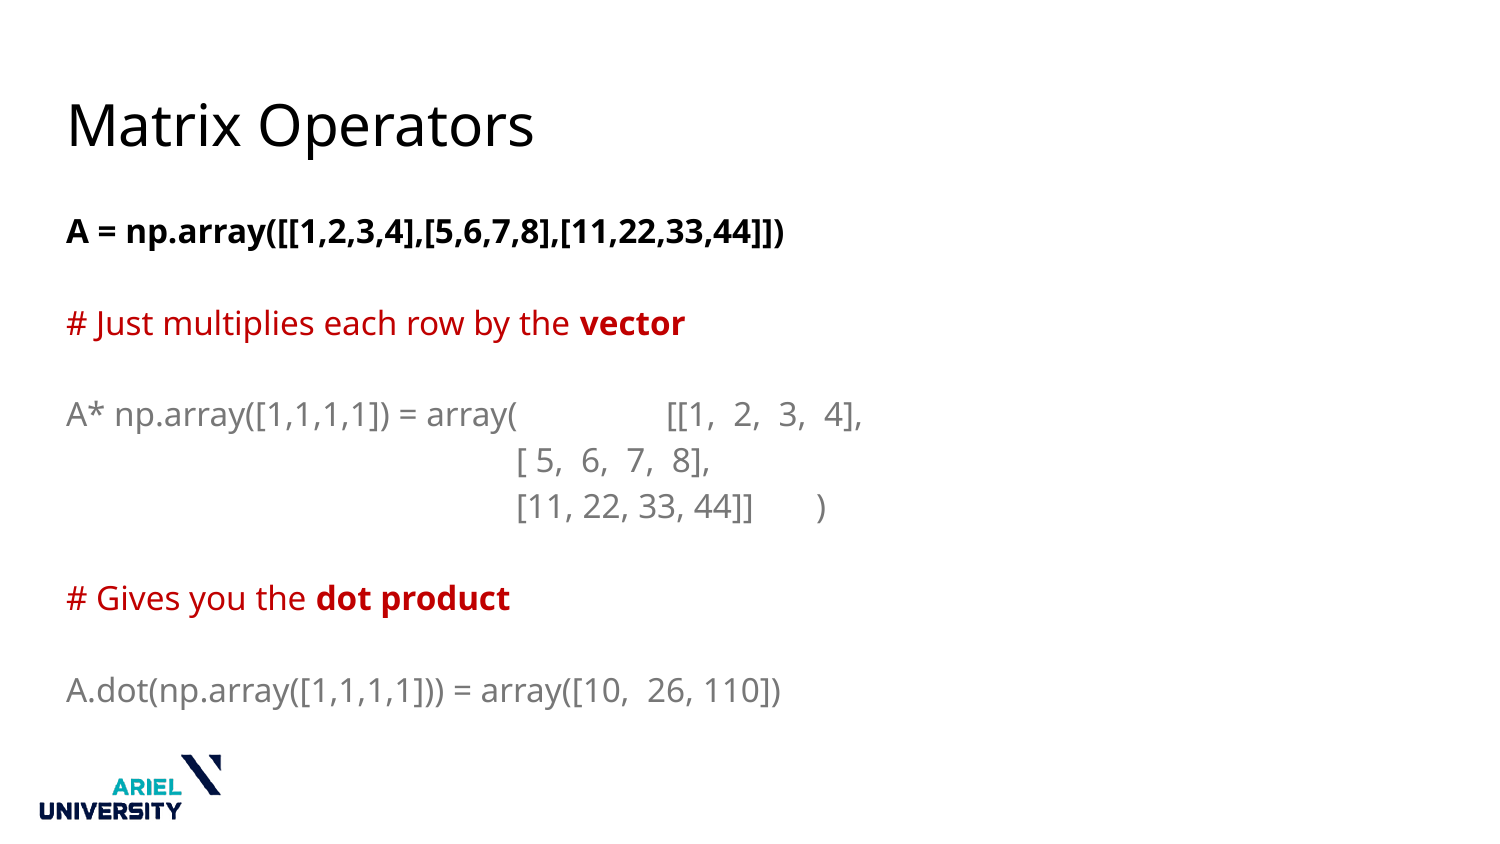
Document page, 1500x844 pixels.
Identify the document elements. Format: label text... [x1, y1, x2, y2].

title Matrix Operators [51, 72, 1449, 167]
list A = np.array([[1,2,3,4],[5,6,7,8],[11,22,33,44]]) # Just multiplies each row by the vector A* np.array([1,1,1,1]) = array( [[1, 2, 3, 4], [ 5, 6, 7, 8], [11, 22, 33, 44]] ) # Gives you the dot product A.dot(np.array([1,1,1,1])) = array([10, 26, 110]) [51, 189, 1420, 750]
picture [14, 743, 246, 830]
